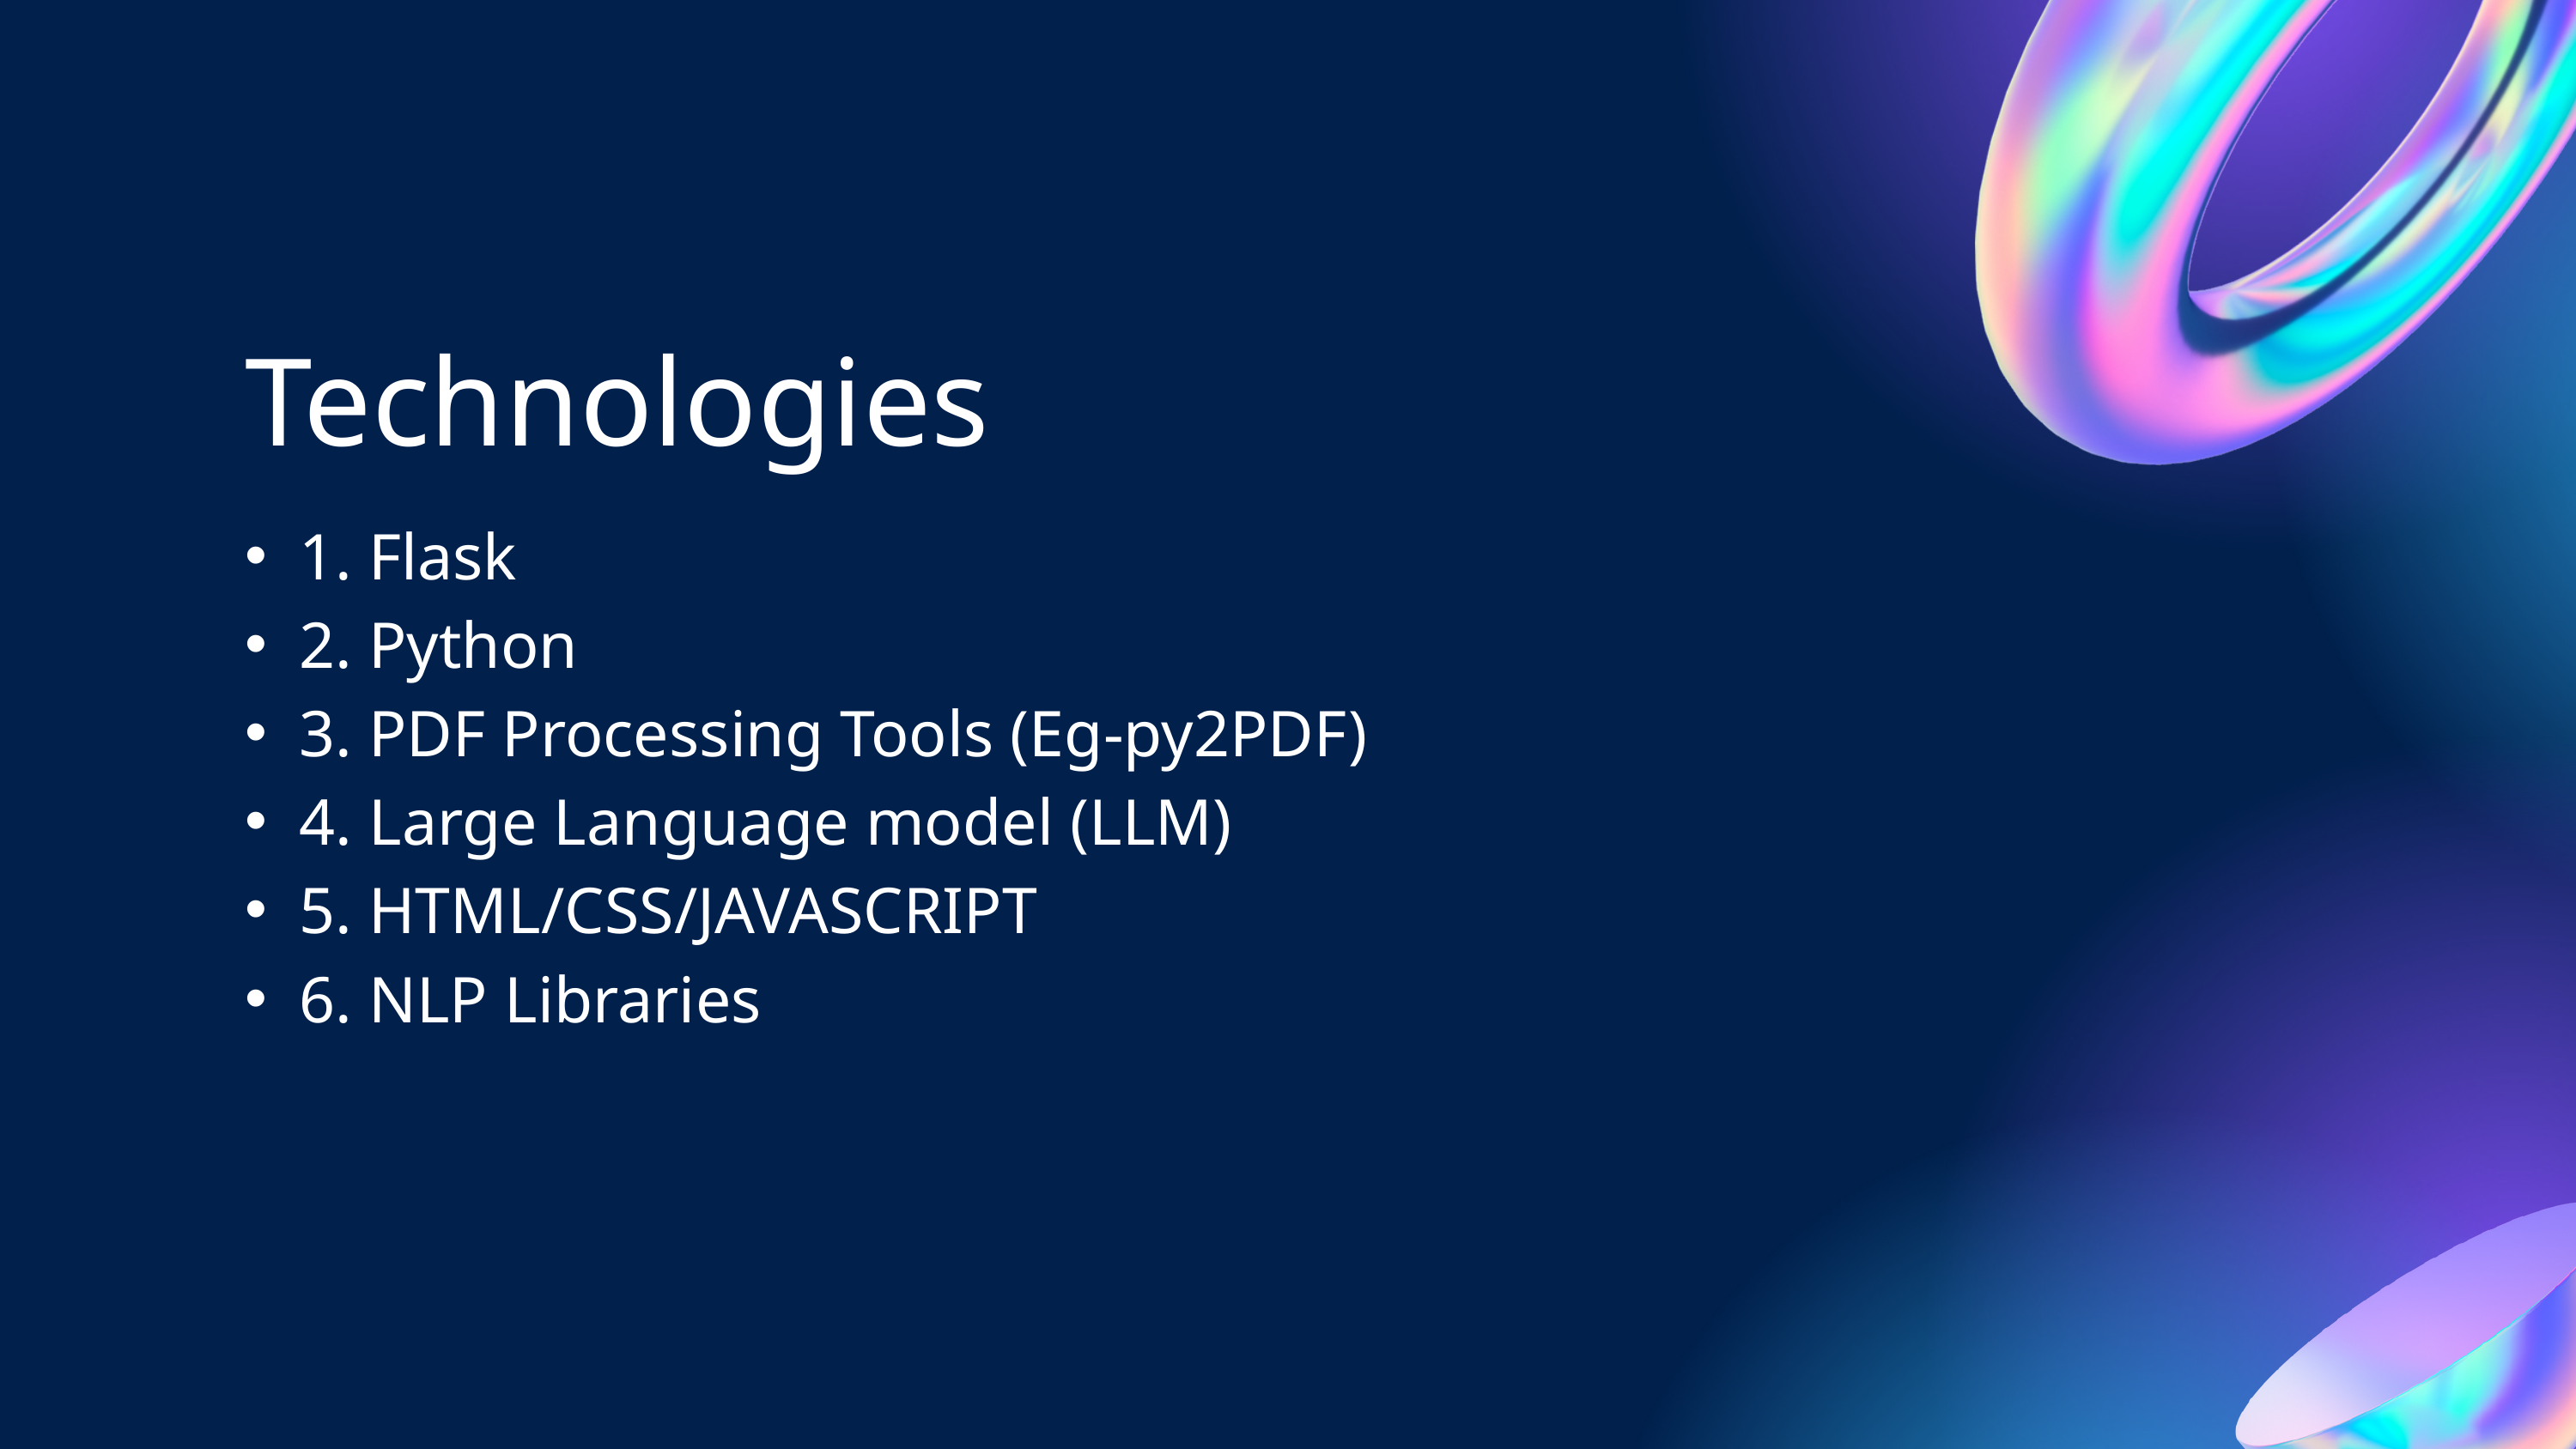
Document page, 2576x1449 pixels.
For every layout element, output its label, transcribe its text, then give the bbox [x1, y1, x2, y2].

text_box [1616, 0, 2214, 611]
text_box 1. Flask 2. Python 3. PDF Processing Tools (Eg-py2PDF) 4. Large Language model (LLM) 5. HTML/CSS/JAVASCRIPT 6. NLP Libraries [191, 504, 1975, 1035]
text_box [1974, 0, 2576, 466]
text_box Technologies [245, 300, 1813, 470]
text_box [2235, 1202, 2576, 1449]
text_box [2214, 466, 2576, 676]
text_box [1866, 676, 2576, 1052]
text_box [1534, 1052, 2576, 1449]
